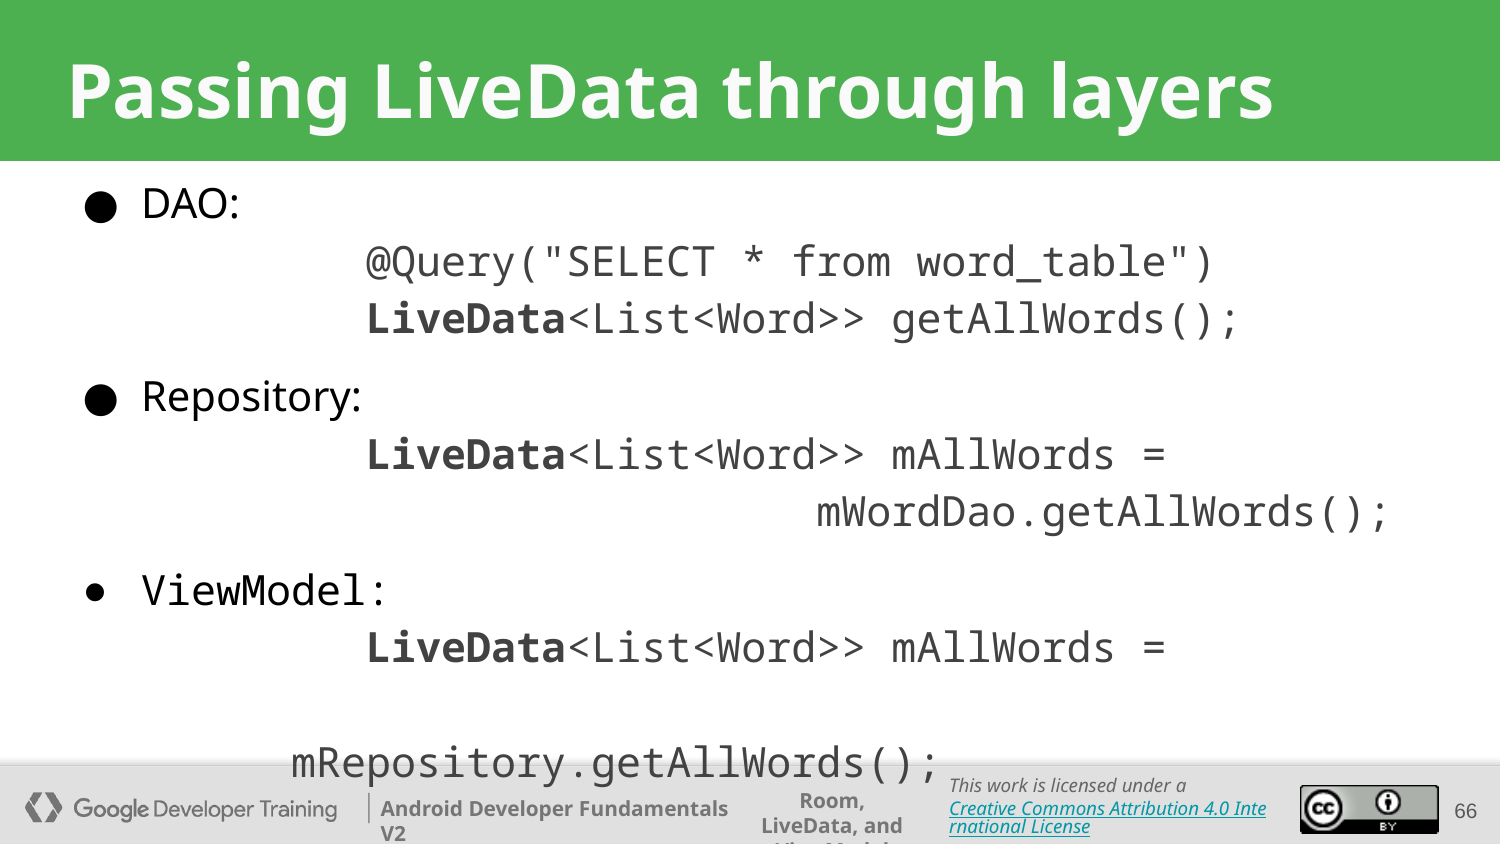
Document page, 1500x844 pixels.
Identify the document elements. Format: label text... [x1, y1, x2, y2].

slide_number ‹#› [1402, 777, 1493, 842]
picture [0, 161, 1500, 844]
title Passing LiveData through layers [51, 28, 1449, 122]
list DAO: @Query("SELECT * from word_table") LiveData<List<Word>> getAllWords(); Repository: LiveData<List<Word>> mAllWords = mWordDao.getAllWords(); ViewModel: LiveData<List<Word>> mAllWords = mRepository.getAllWords(); [51, 154, 1416, 752]
